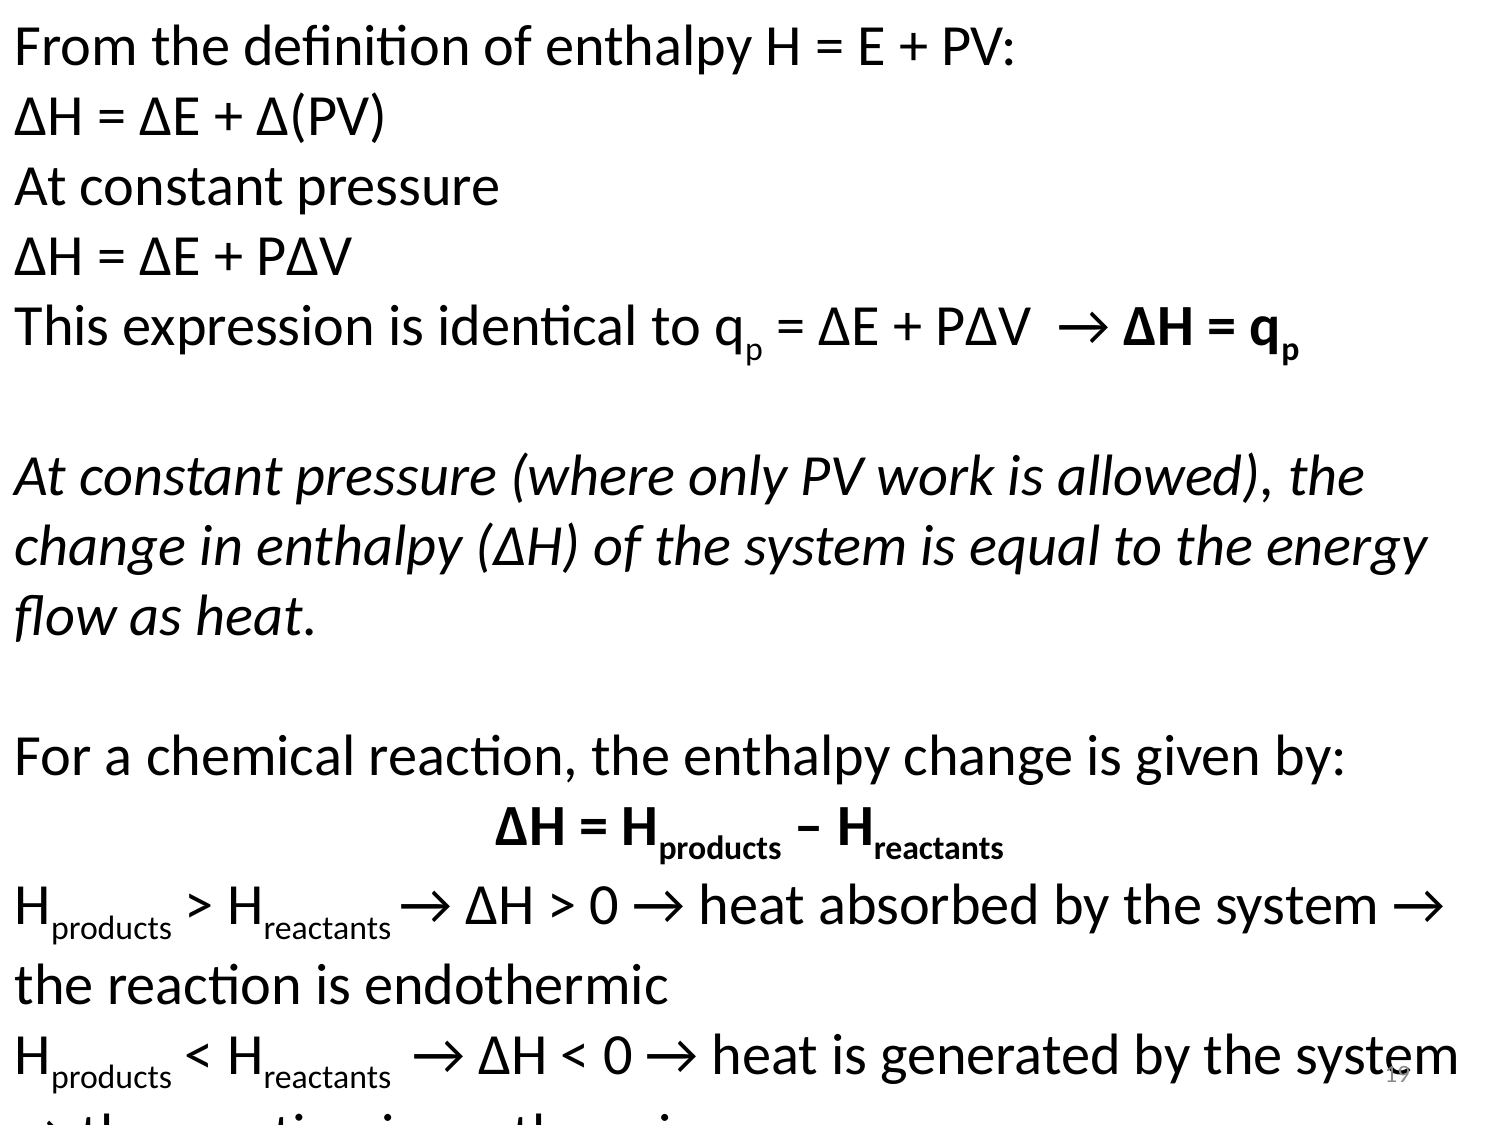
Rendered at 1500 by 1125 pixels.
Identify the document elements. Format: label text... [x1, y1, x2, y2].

slide_number 19 [1074, 1042, 1425, 1103]
text_box From the definition of enthalpy H = E + PV: ΔH = ΔE + Δ(PV) At constant pressure ΔH = ΔE + PΔV This expression is identical to qp = ΔE + PΔV → ΔH = qp At constant pressure (where only PV work is allowed), the change in enthalpy (ΔH) of the system is equal to the energy flow as heat. For a chemical reaction, the enthalpy change is given by: ΔH = Hproducts – Hreactants Hproducts > Hreactants → ΔH > 0 → heat absorbed by the system → the reaction is endothermic Hproducts < Hreactants → ΔH < 0 → heat is generated by the system → the reaction is exothermic [0, 0, 1500, 1125]
